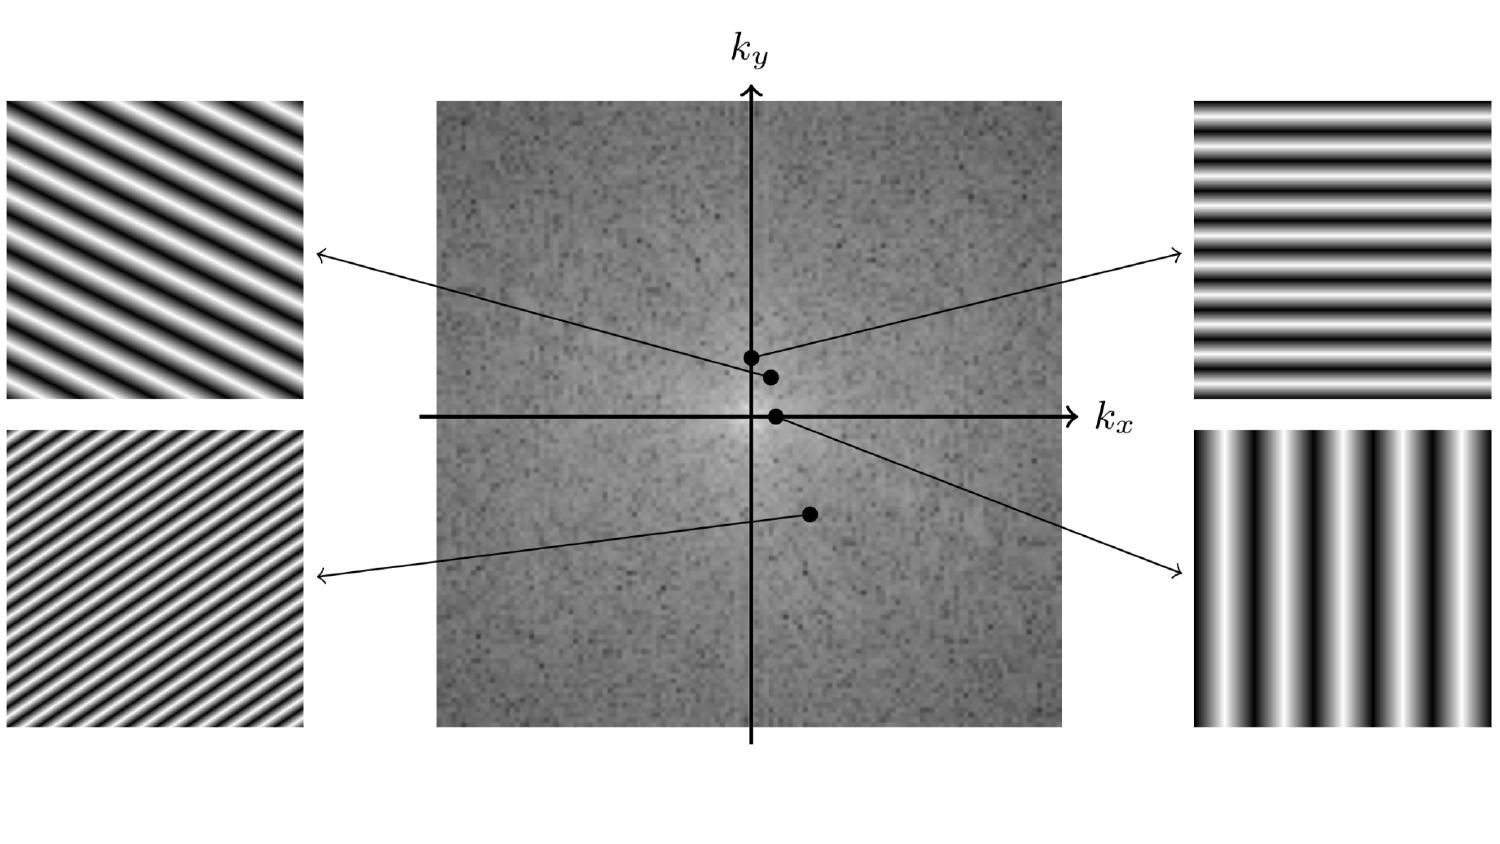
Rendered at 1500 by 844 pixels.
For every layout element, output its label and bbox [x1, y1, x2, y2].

picture [0, 22, 1500, 750]
